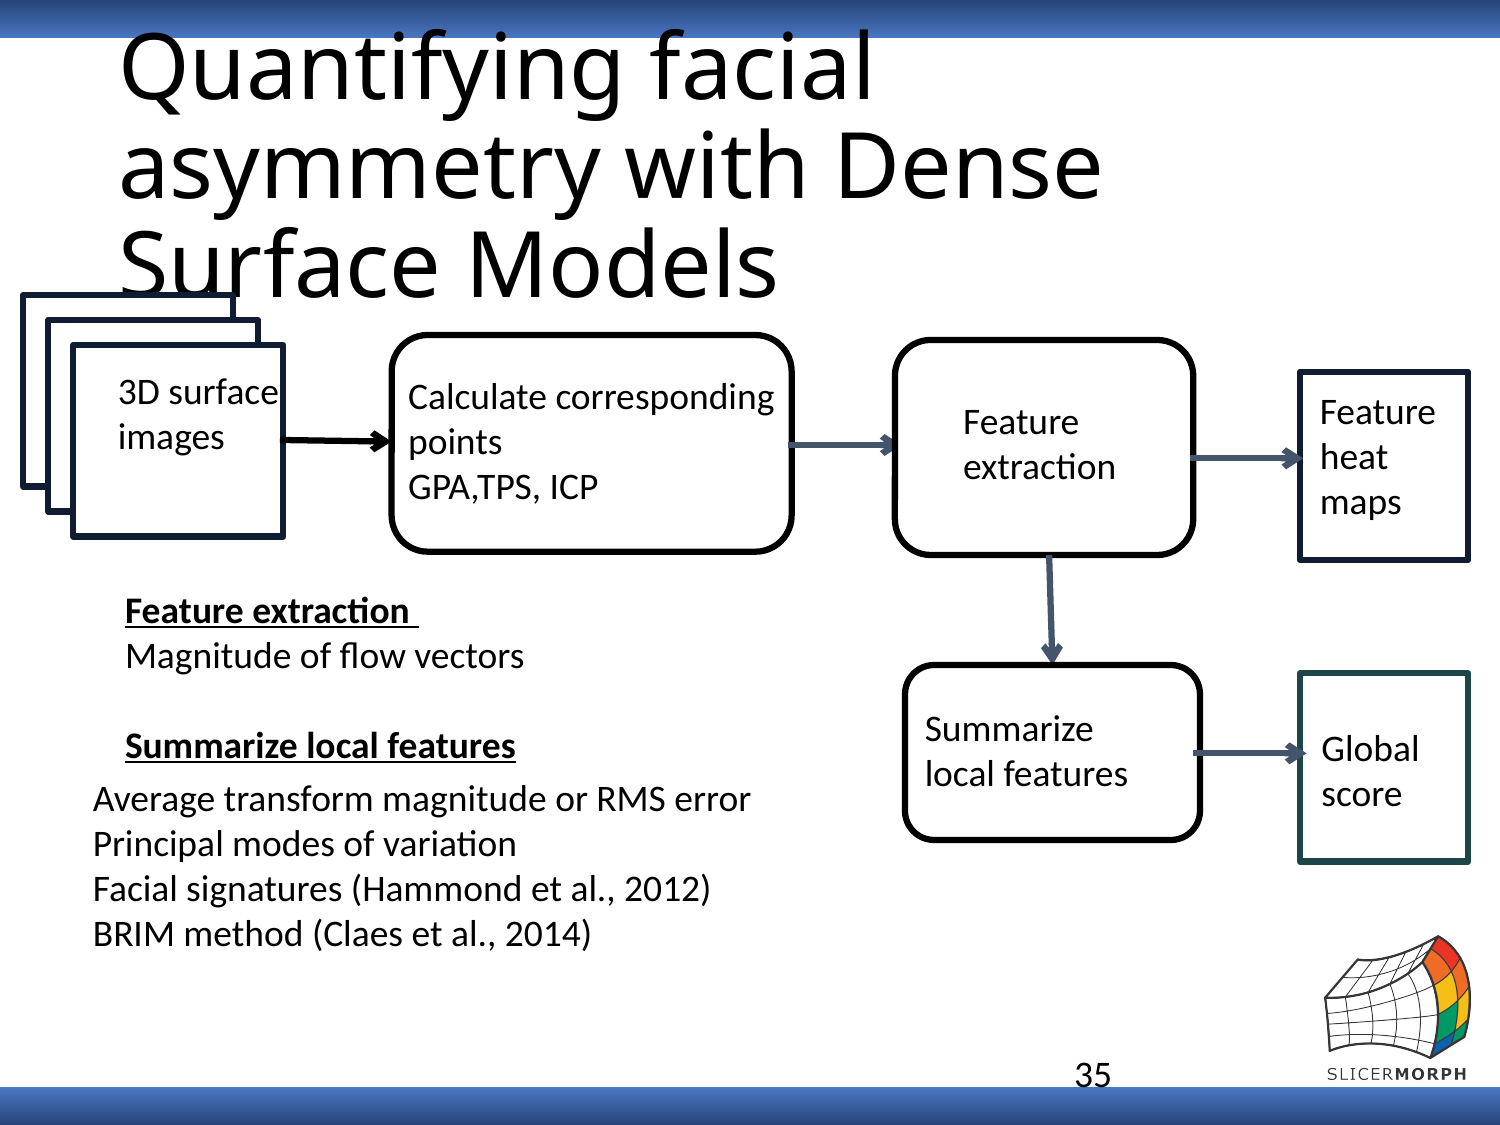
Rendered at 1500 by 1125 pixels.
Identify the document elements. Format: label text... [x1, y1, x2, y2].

text_box 3D surface images [103, 359, 310, 465]
text_box Feature heat maps [1304, 379, 1487, 530]
text_box [894, 339, 1194, 555]
text_box Feature extraction Magnitude of flow vectors Summarize local features [110, 578, 540, 766]
text_box Global score [1306, 716, 1469, 822]
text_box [1049, 554, 1053, 665]
text_box [1299, 755, 1469, 862]
text_box Feature extraction [948, 389, 1180, 495]
text_box [391, 334, 792, 552]
text_box [23, 294, 234, 487]
text_box Summarize local features [909, 696, 1202, 802]
text_box [1299, 459, 1469, 560]
text_box [904, 664, 1201, 766]
text_box Calculate corresponding points GPA,TPS, ICP [393, 364, 819, 515]
text_box [73, 344, 284, 537]
title Quantifying facial asymmetry with Dense Surface Models [103, 59, 1397, 278]
picture [1285, 927, 1500, 1087]
text_box [1095, 802, 1201, 841]
text_box [48, 319, 259, 512]
text_box [1299, 371, 1469, 458]
text_box [1299, 673, 1469, 752]
slide_number 35 [1059, 1042, 1397, 1103]
text_box Average transform magnitude or RMS error Principal modes of variation Facial signatures (Hammond et al., 2012) BRIM method (Claes et al., 2014) [78, 766, 1095, 962]
